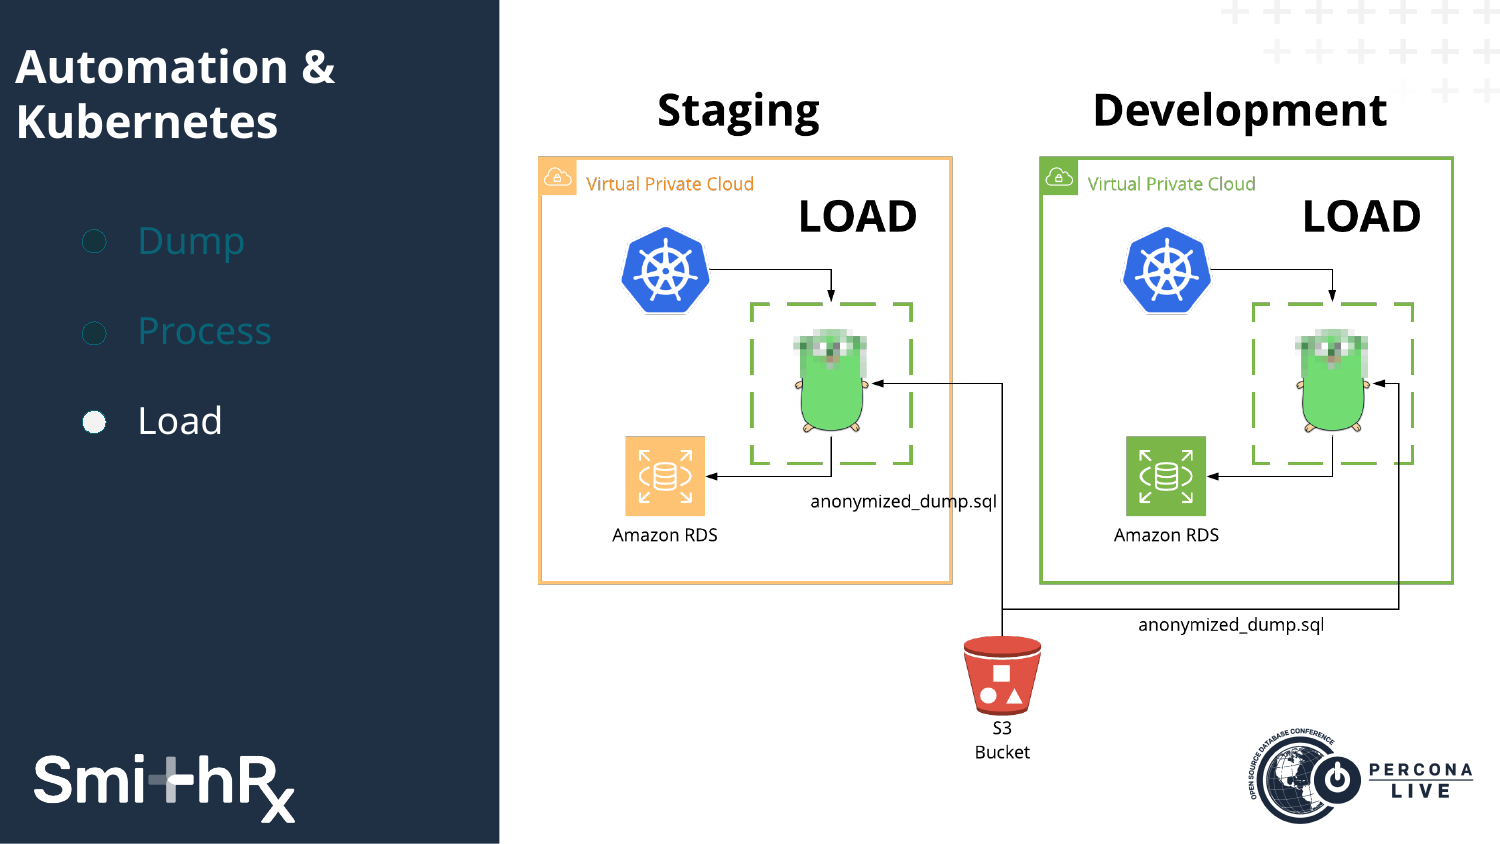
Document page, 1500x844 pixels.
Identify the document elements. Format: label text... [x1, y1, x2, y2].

text_box [82, 410, 107, 434]
text_box Automation & Kubernetes [0, 22, 500, 163]
text_box Dump Process Load [122, 201, 460, 547]
text_box [82, 321, 107, 345]
text_box [82, 229, 107, 253]
picture [480, 0, 1500, 825]
picture [34, 754, 295, 823]
